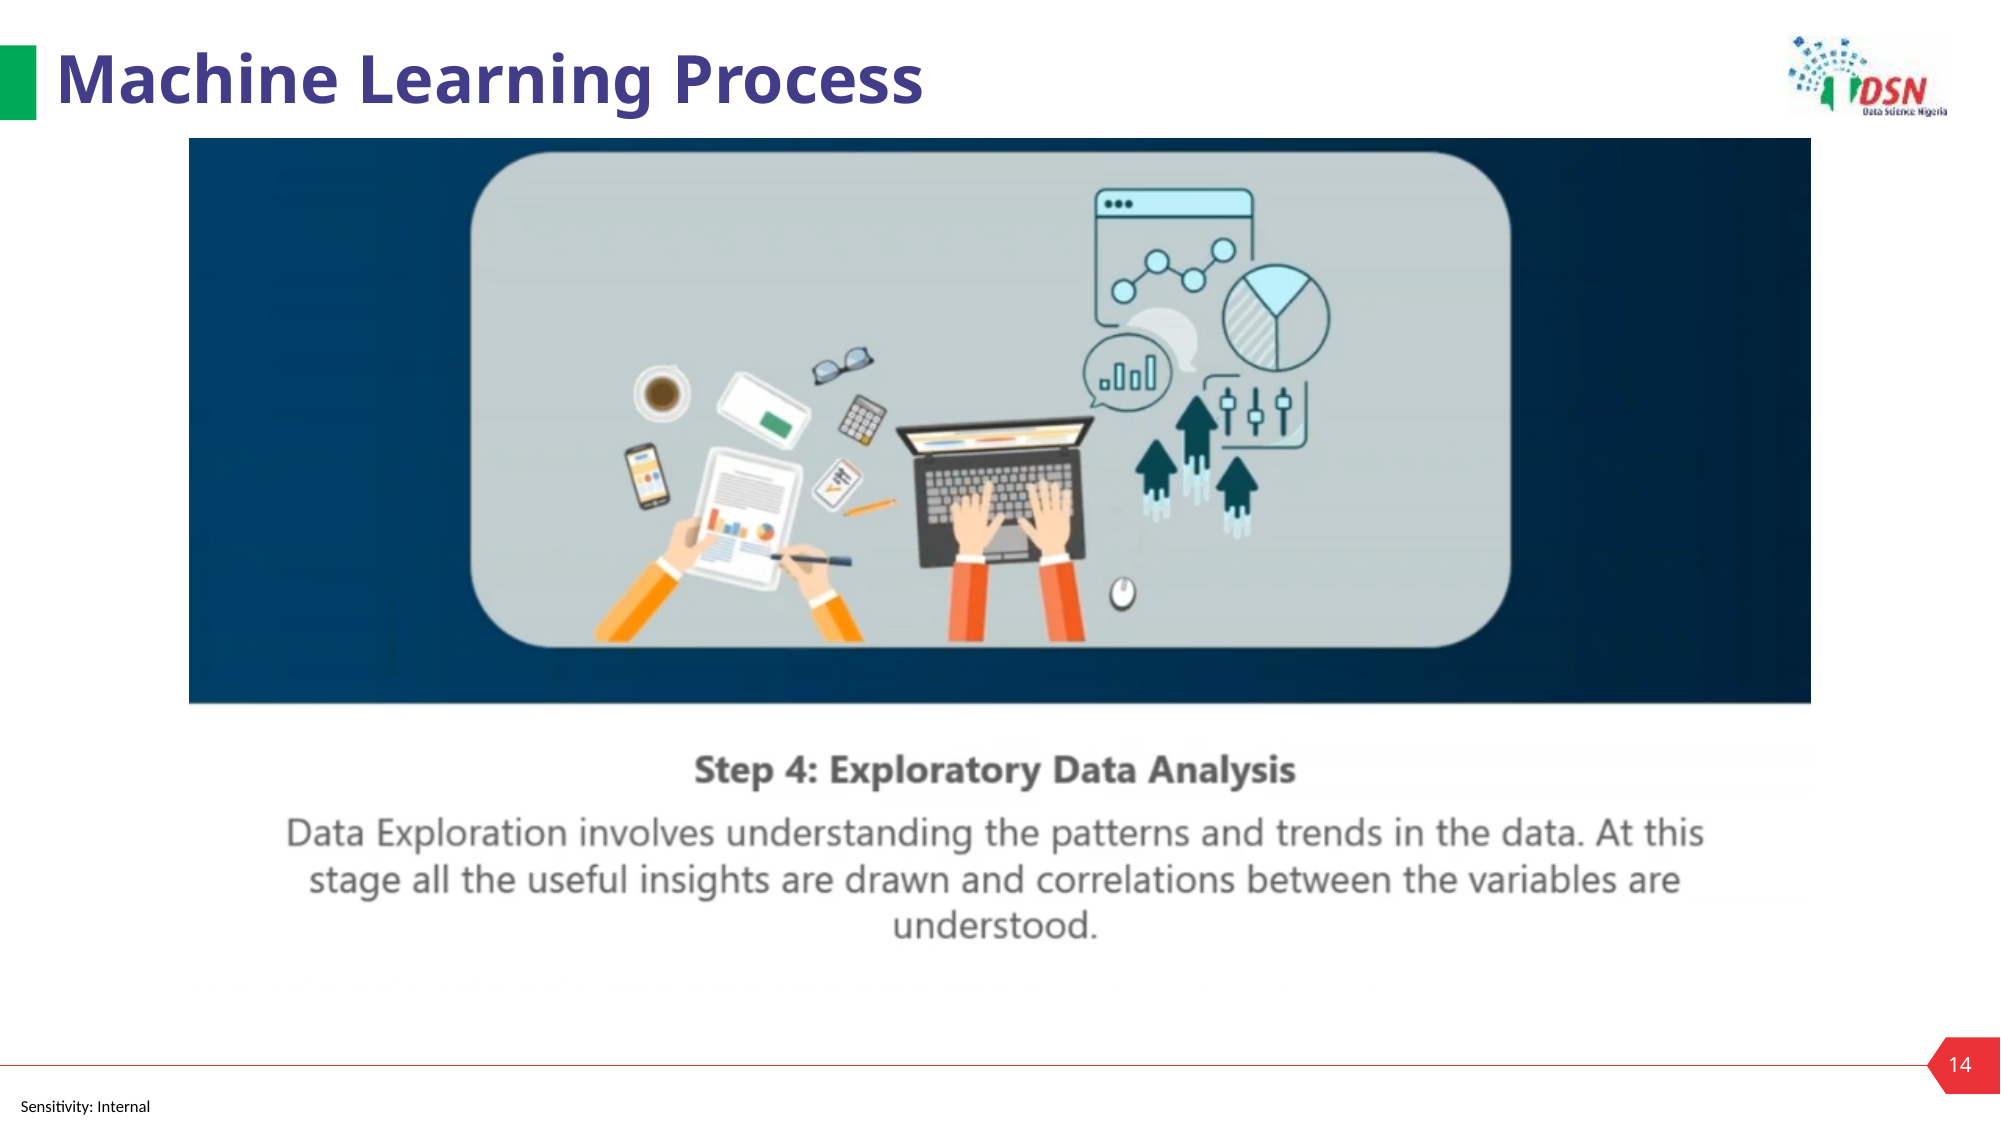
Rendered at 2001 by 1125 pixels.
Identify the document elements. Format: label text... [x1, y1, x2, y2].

title Machine Learning Process [53, 45, 1947, 121]
picture [189, 138, 1811, 987]
picture [1788, 36, 1947, 45]
